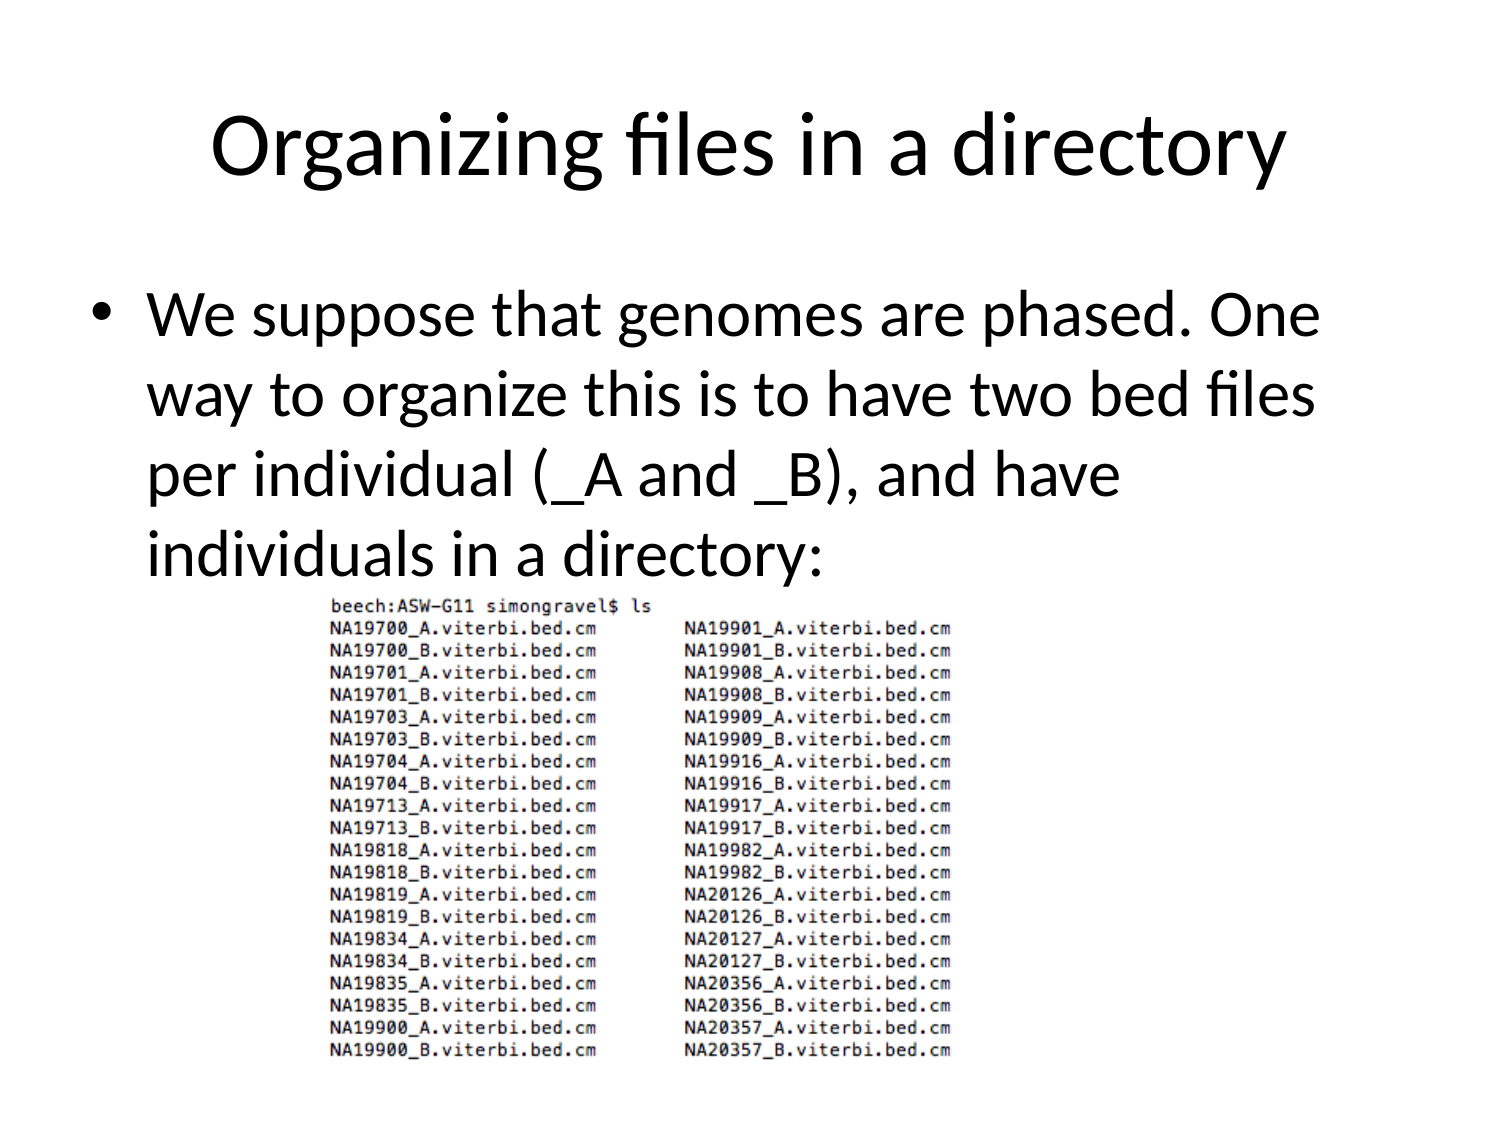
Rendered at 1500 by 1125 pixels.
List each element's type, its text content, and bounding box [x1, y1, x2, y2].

list We suppose that genomes are phased. One way to organize this is to have two bed files per individual (_A and _B), and have individuals in a directory: [75, 262, 1425, 1005]
title Organizing files in a directory [75, 45, 1425, 233]
picture [327, 595, 969, 1061]
